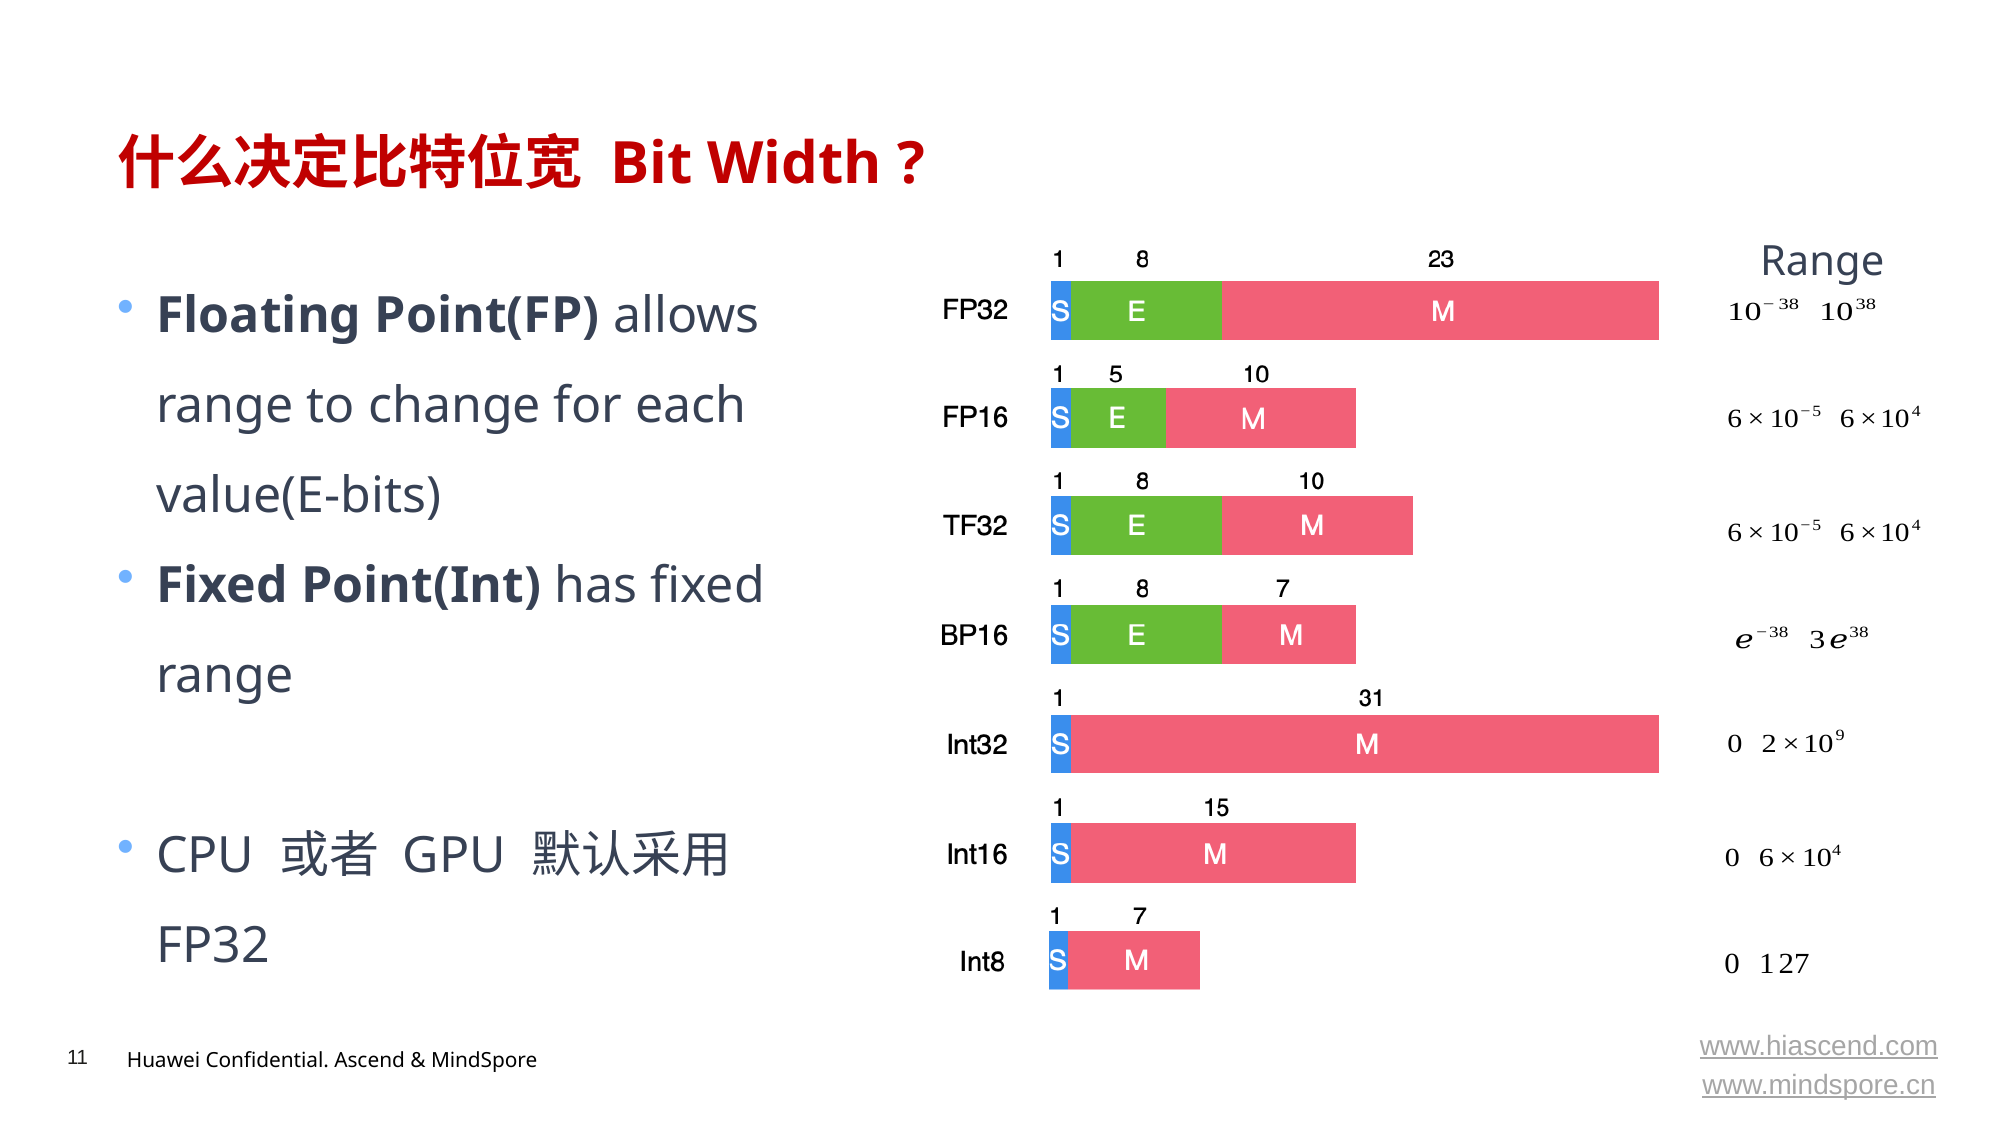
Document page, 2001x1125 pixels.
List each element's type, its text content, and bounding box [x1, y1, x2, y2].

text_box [929, 112, 1931, 991]
title 什么决定比特位宽 Bit Width ? [102, 111, 930, 209]
list Floating Point(FP) allows range to change for each value(E-bits) Fixed Point(Int) has fixed range CPU 或者 GPU 默认采用 FP32 [102, 245, 875, 988]
